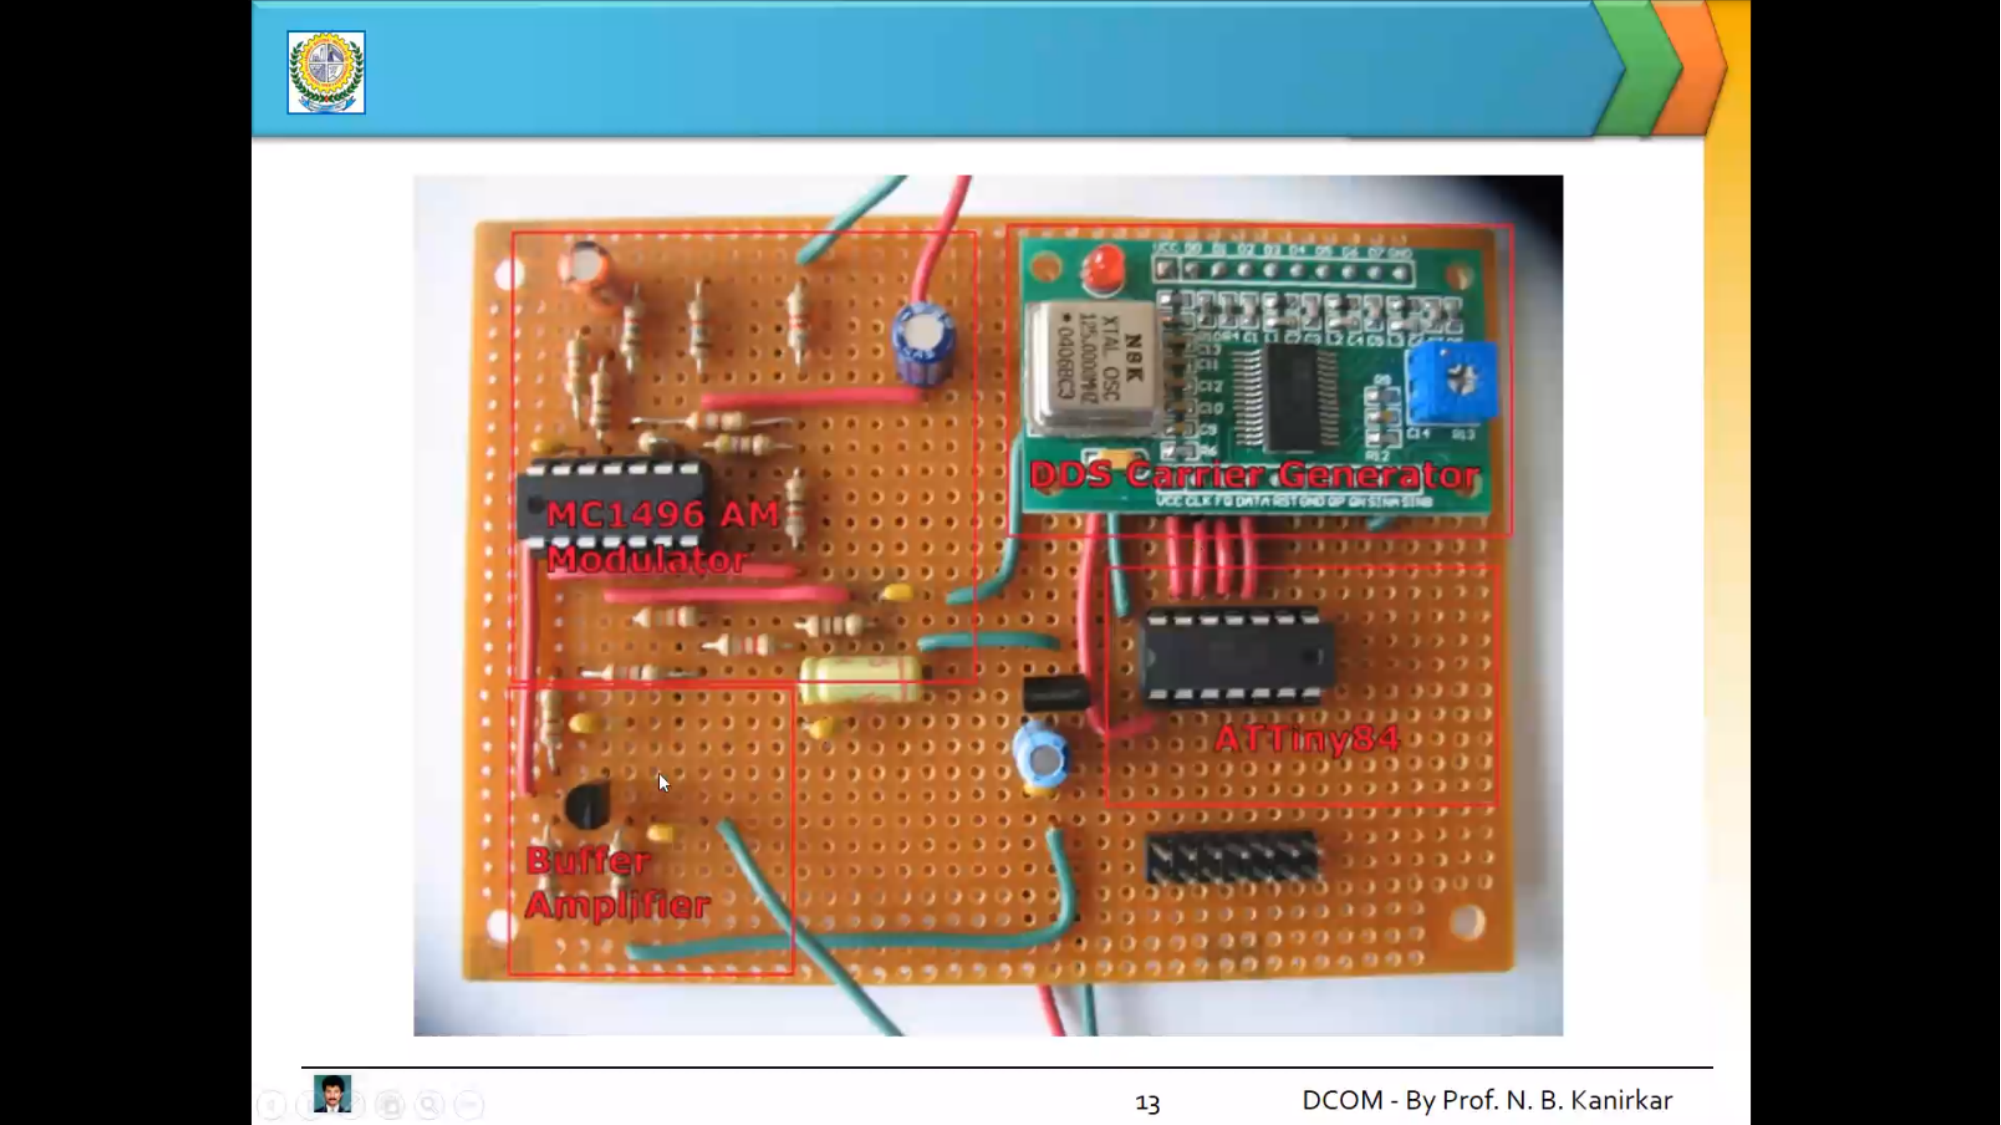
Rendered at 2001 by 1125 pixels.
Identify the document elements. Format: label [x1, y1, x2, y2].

picture [248, 0, 1752, 1125]
